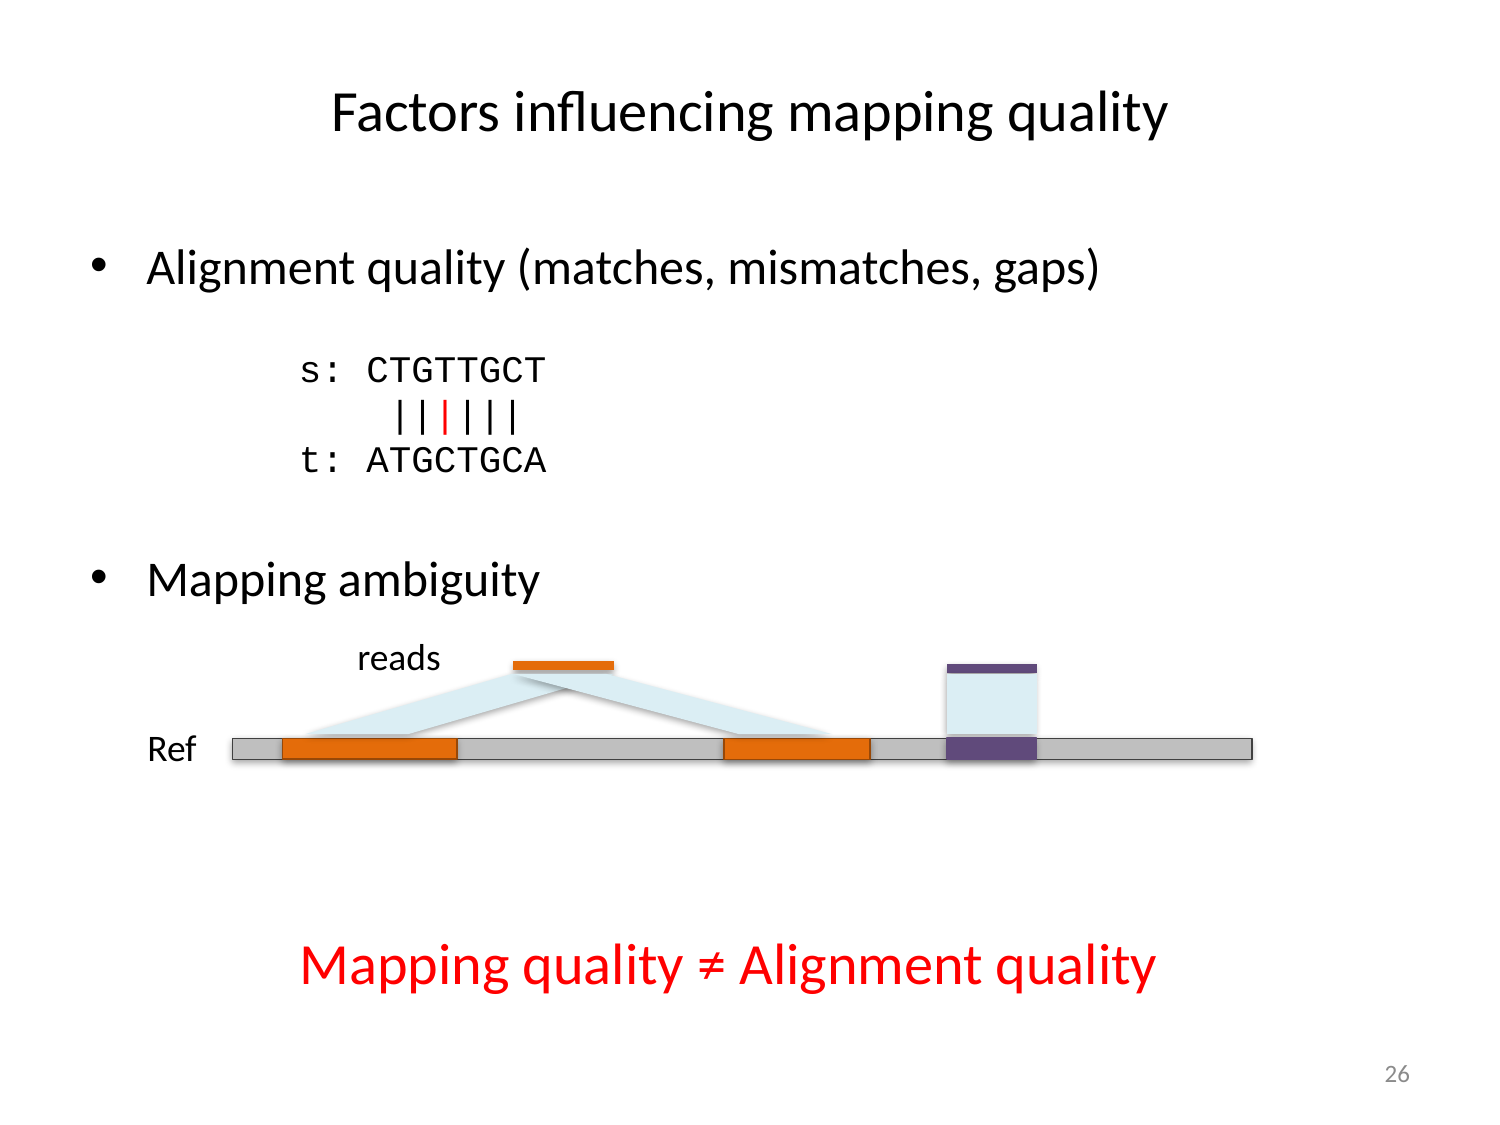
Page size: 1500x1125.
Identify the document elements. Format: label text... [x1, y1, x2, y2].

text_box s: CTGTTGCT |||||| t: ATGCTGCA [284, 338, 562, 488]
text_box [130, 625, 1253, 777]
list Alignment quality (matches, mismatches, gaps) [75, 227, 1425, 339]
slide_number 26 [1074, 1042, 1425, 1103]
text_box Mapping ambiguity [74, 539, 736, 626]
text_box Mapping quality ≠ Alignment quality [285, 918, 1173, 1004]
title Factors influencing mapping quality [75, 45, 1425, 172]
